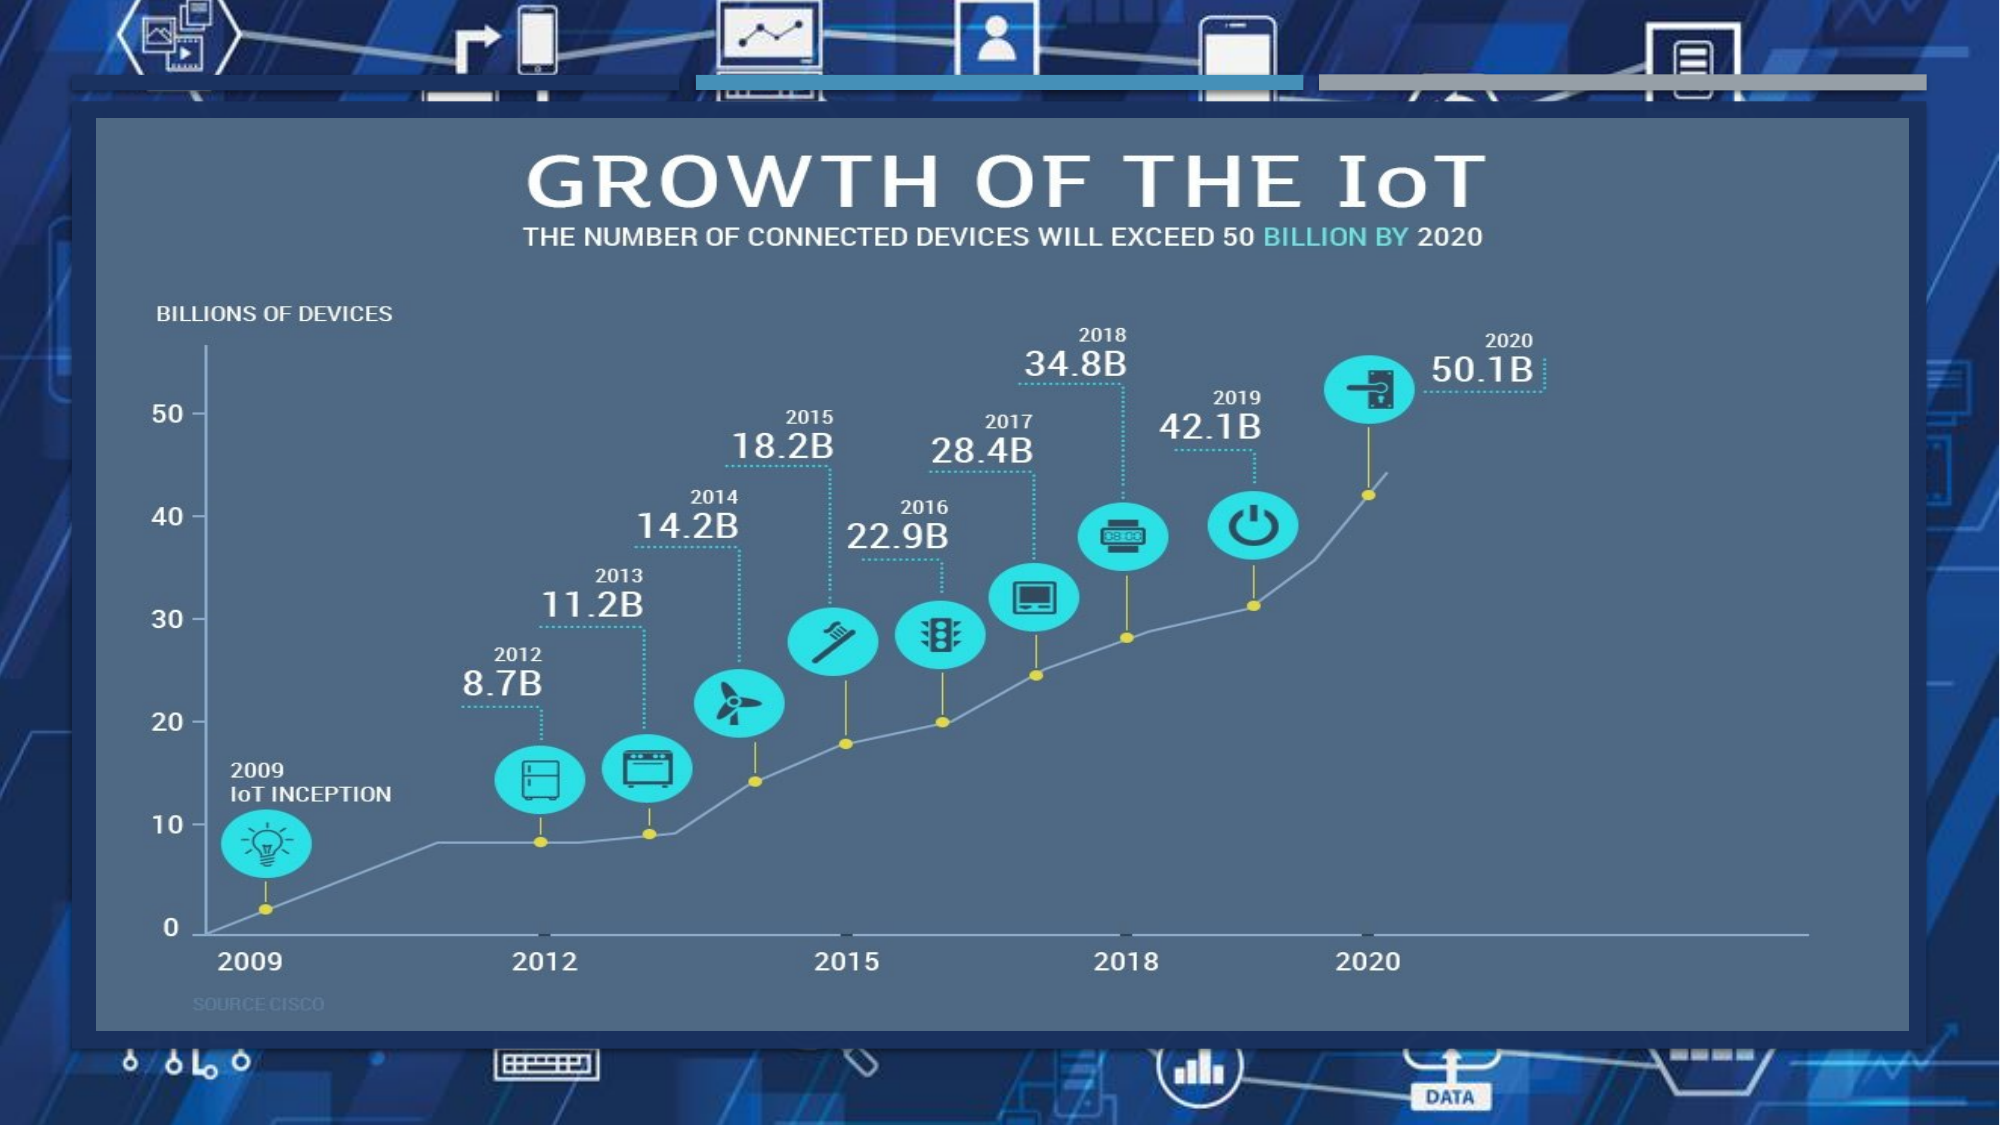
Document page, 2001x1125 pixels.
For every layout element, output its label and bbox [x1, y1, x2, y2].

text_box [71, 73, 1928, 1049]
list [96, 118, 1909, 1032]
picture [0, 0, 2000, 1125]
